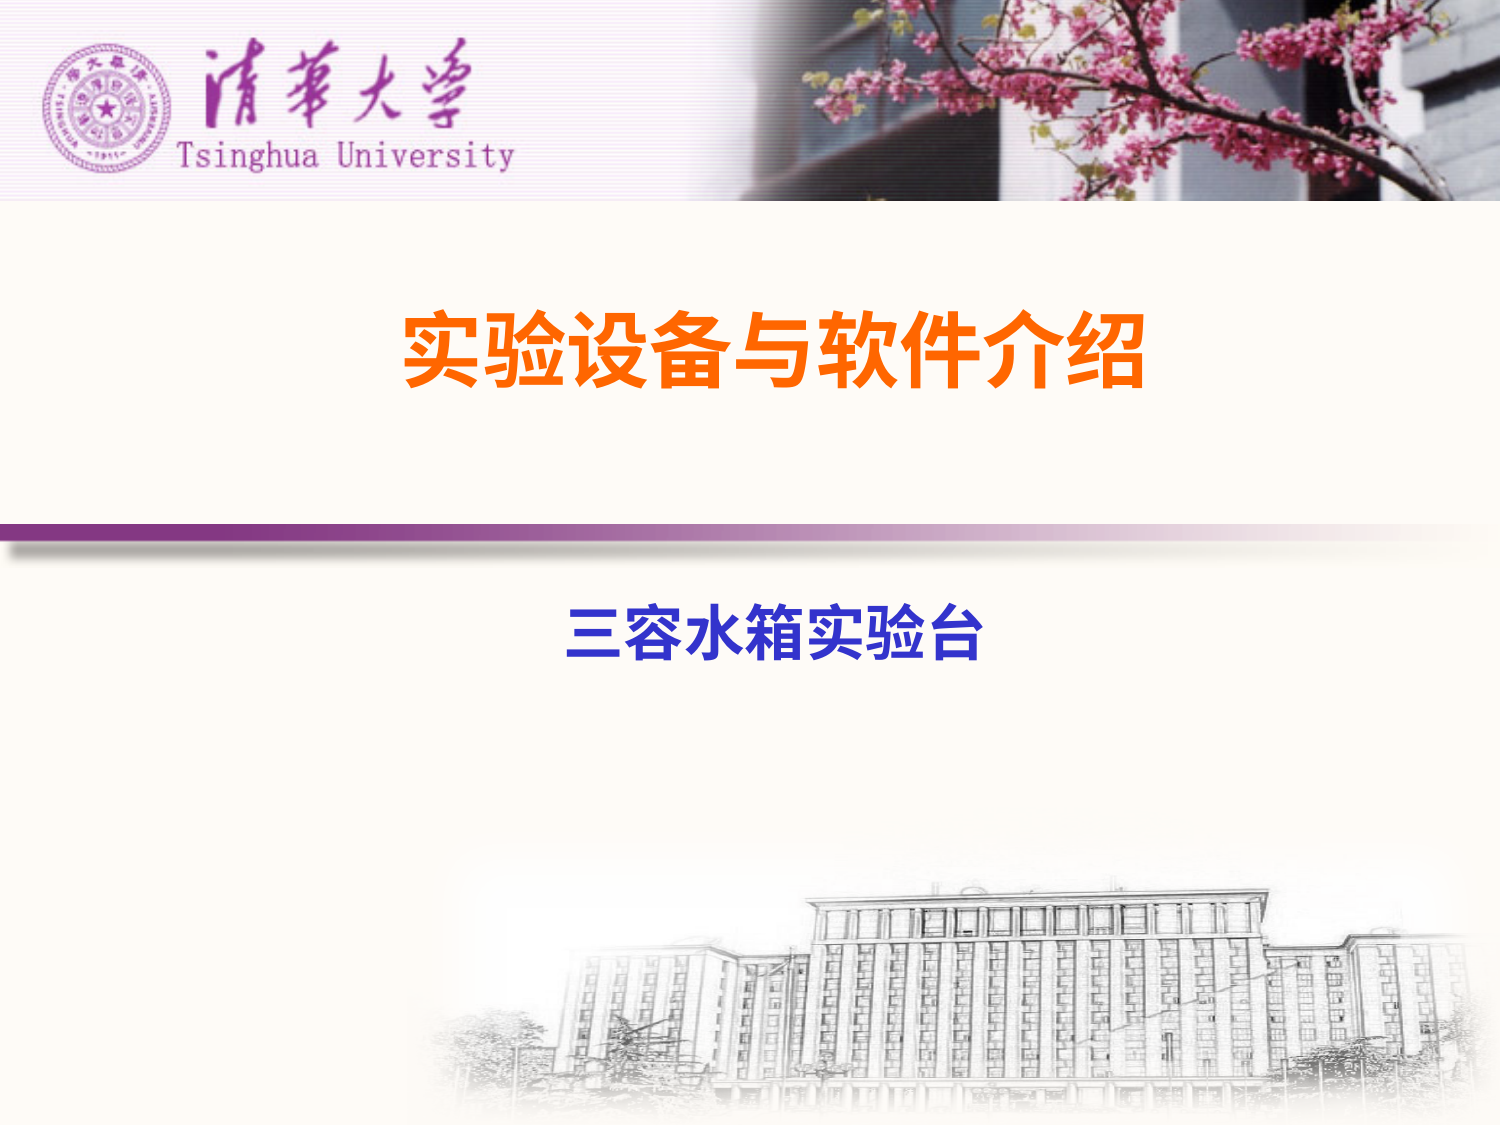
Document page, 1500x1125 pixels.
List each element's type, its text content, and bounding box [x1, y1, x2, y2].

picture [490, 891, 1420, 1048]
title 实验2 数字PID控制 [466, 866, 1444, 1072]
text_box δ =δ0 ; Ti = Ti0 给定值扰动 [470, 870, 1440, 1068]
picture [0, 0, 1500, 201]
list 在系统中的作用 提供人机交互操作界面 实施组织策略和控制算法 与下位机通讯、交换数据 主要工具软件 RealInfo紫金桥组态软件 Visual C++ MATLAB [479, 879, 1432, 1060]
picture [0, 524, 1500, 568]
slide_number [475, 875, 1436, 1064]
subtitle 三容水箱实验台 [262, 587, 1288, 725]
title 实验设备与软件介绍 [218, 267, 1331, 430]
